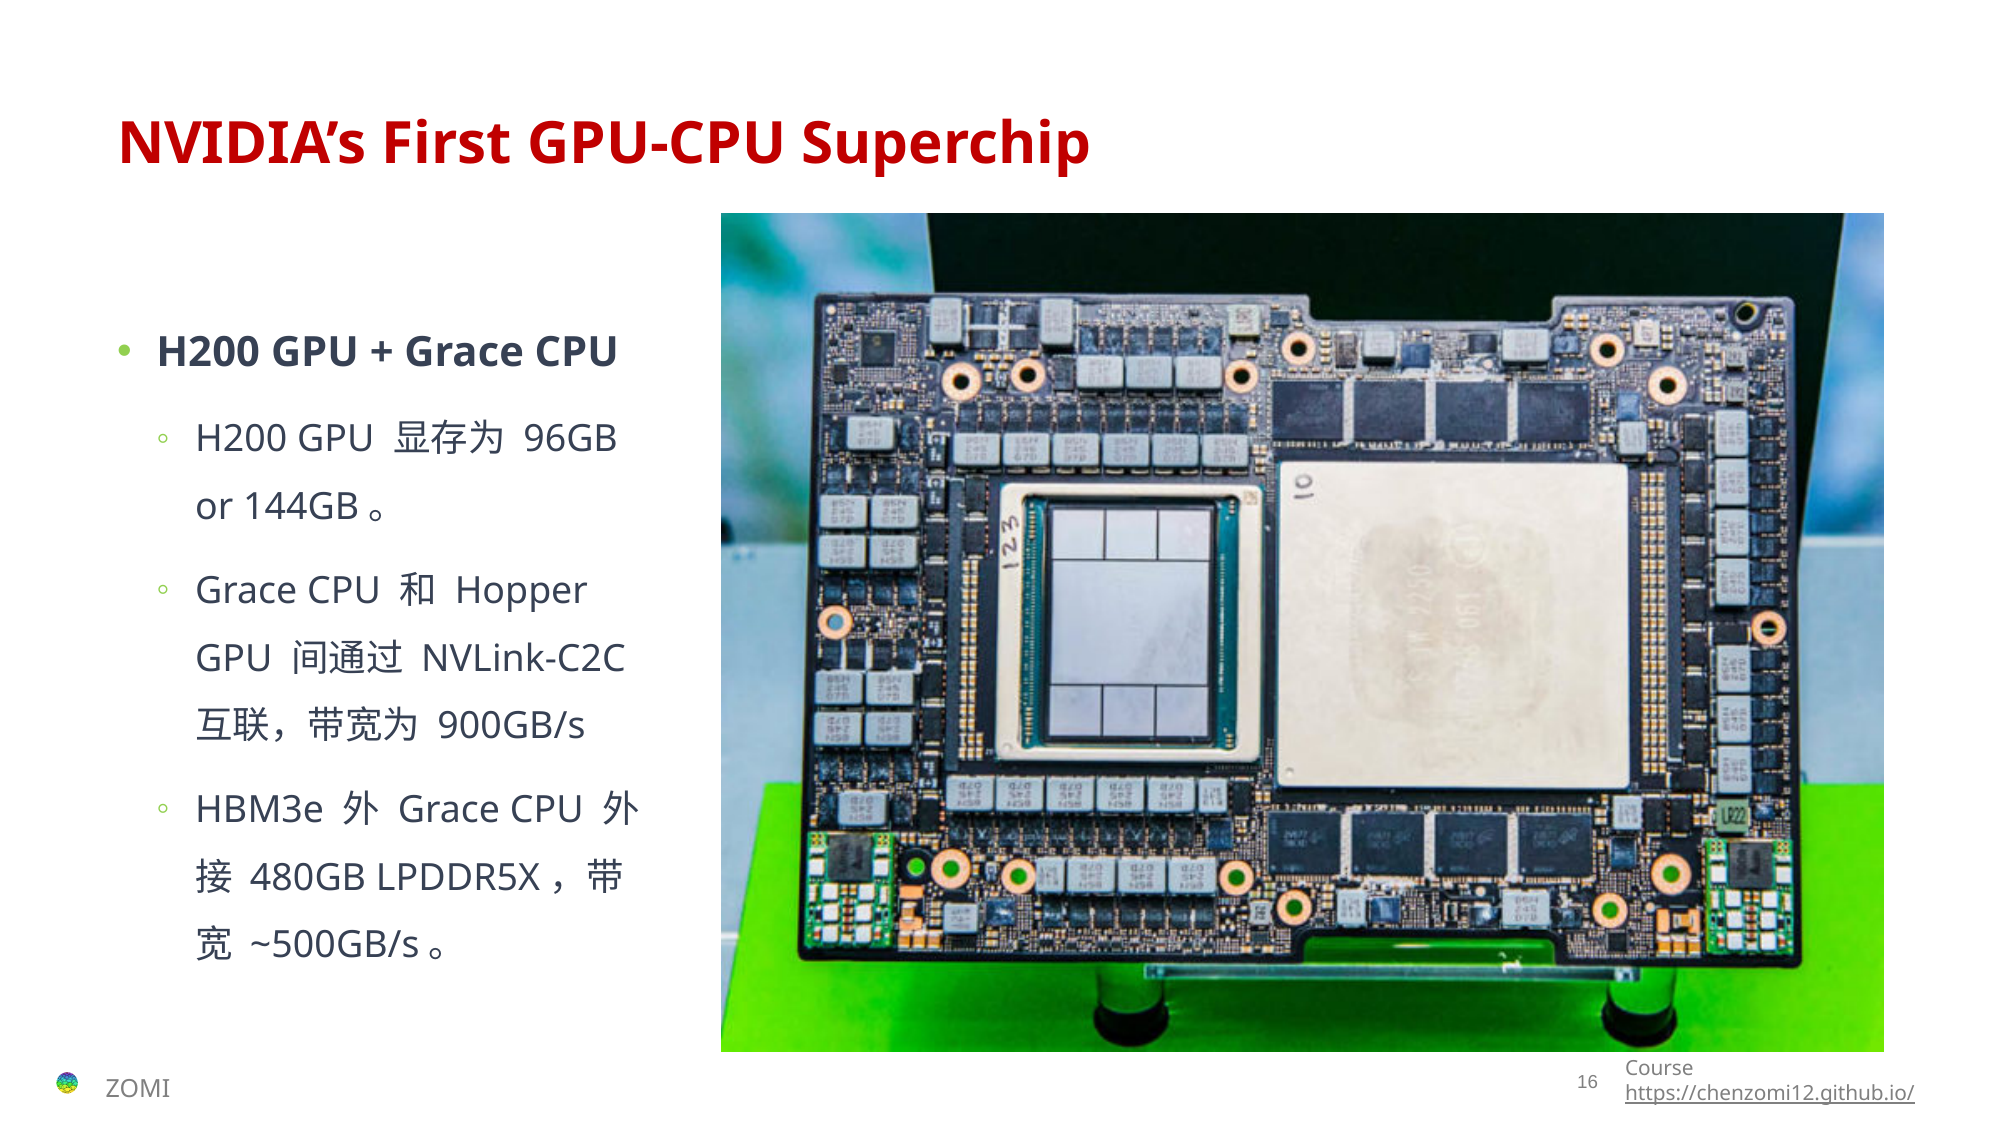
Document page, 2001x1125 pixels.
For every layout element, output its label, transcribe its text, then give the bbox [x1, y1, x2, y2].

picture [57, 1073, 77, 1093]
list H200 GPU + Grace CPU H200 GPU 显存为 96GB or 144GB。 Grace CPU 和 Hopper GPU 间通过 NVLink-C2C 互联，带宽为 900GB/s HBM3e 外 Grace CPU 外接 480GB LPDDR5X，带宽 ~500GB/s。 [102, 223, 670, 1043]
picture [721, 213, 1884, 1053]
title NVIDIA’s First GPU-CPU Superchip [102, 91, 1901, 189]
